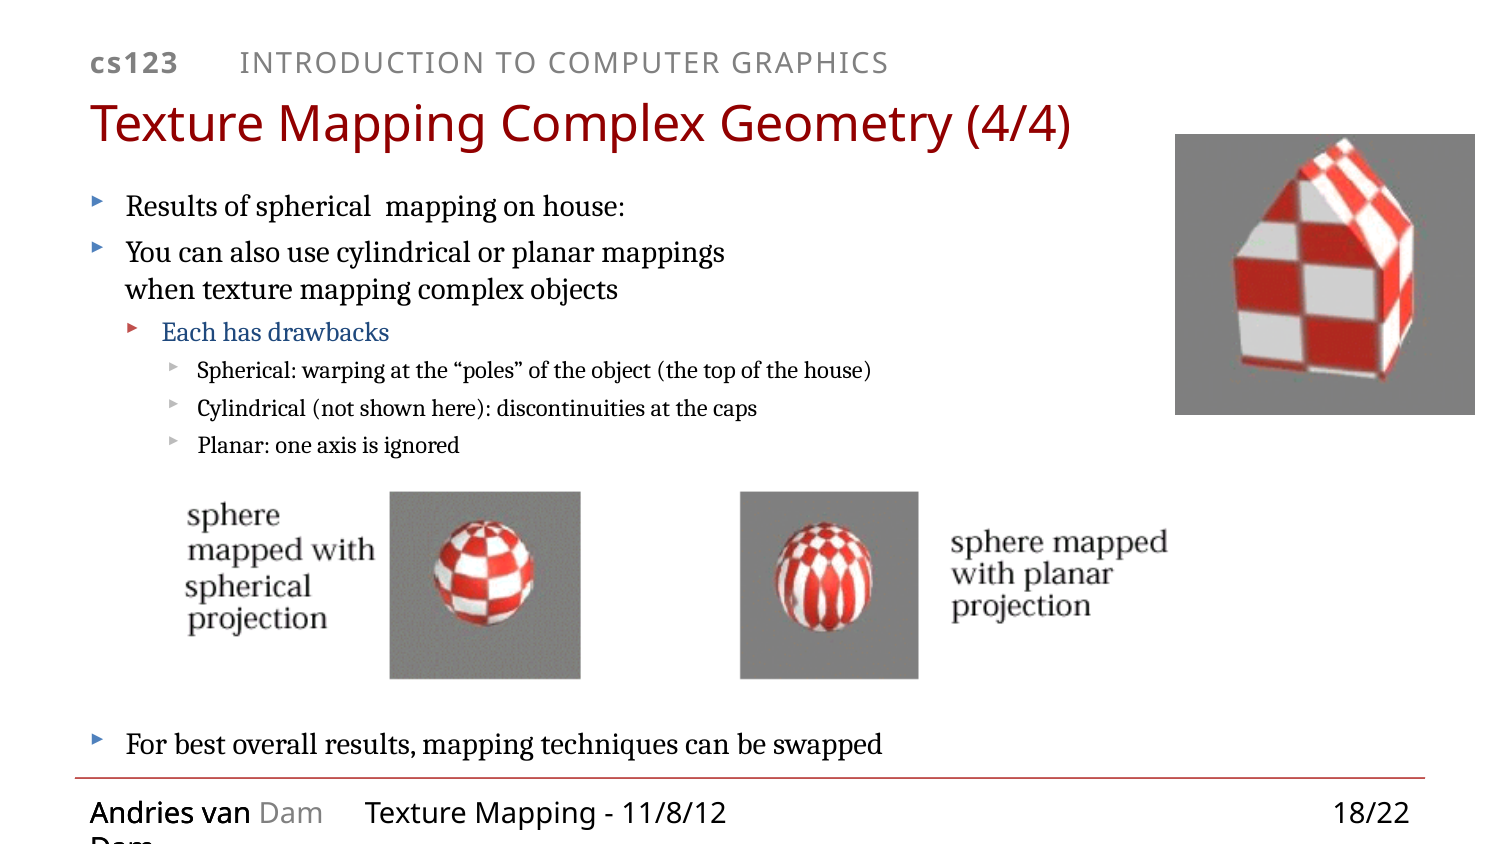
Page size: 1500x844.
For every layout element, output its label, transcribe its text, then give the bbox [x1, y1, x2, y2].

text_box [149, 484, 1185, 701]
title Texture Mapping Complex Geometry (4/4) [75, 84, 1425, 160]
slide_number 18/22 [1224, 787, 1425, 827]
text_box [1174, 134, 1476, 415]
footer Texture Mapping - 11/8/12 [350, 787, 1213, 827]
